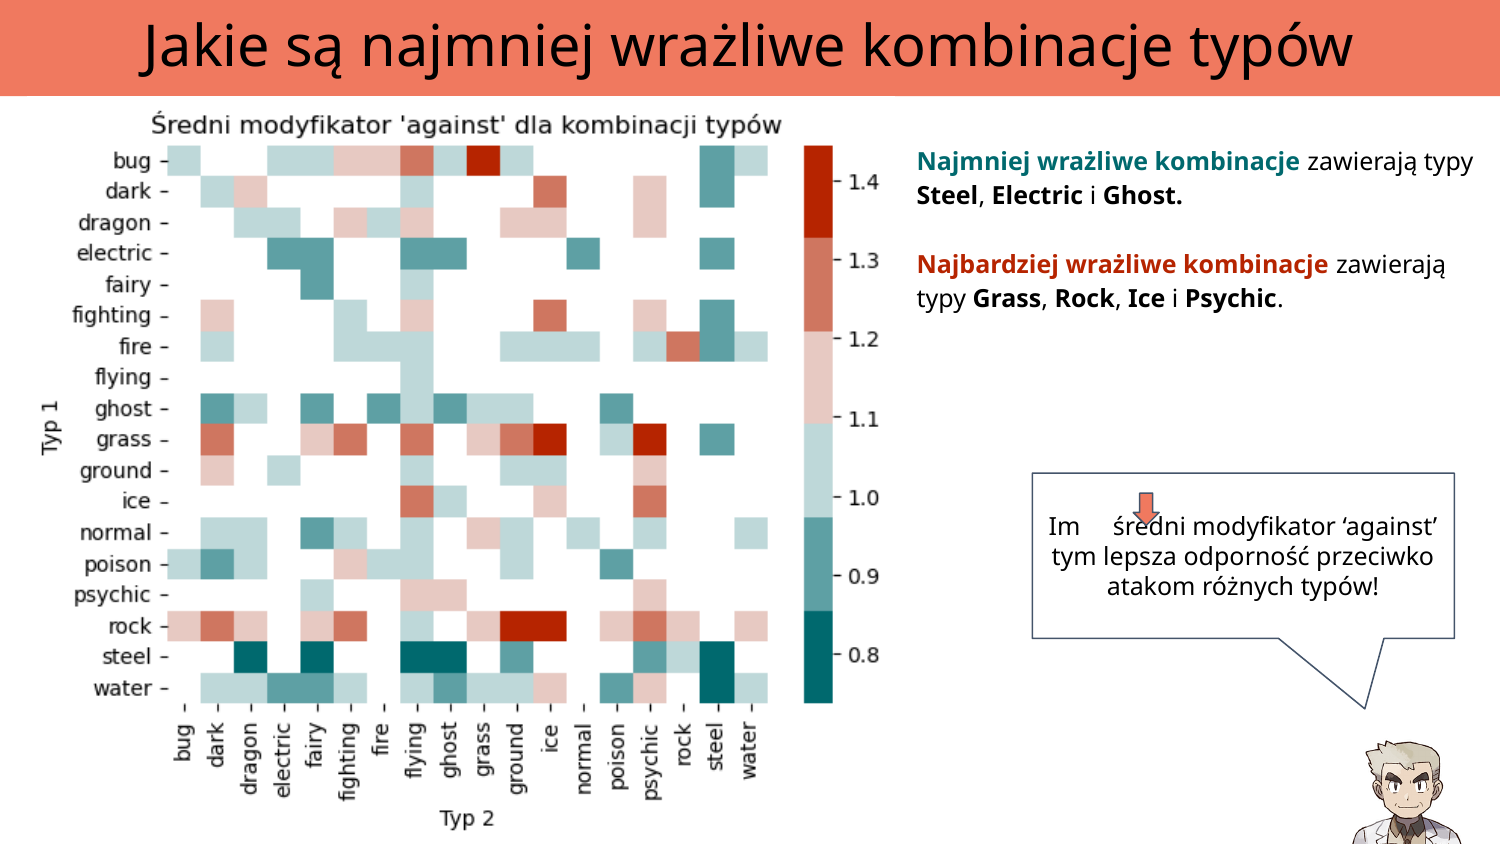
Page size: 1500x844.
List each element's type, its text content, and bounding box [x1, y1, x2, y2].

picture [27, 95, 895, 844]
text_box Najmniej wrażliwe kombinacje zawierają typy Steel, Electric i Ghost. Najbardziej wrażliwe kombinacje zawierają typy Grass, Rock, Ice i Psychic. [901, 125, 1492, 328]
title Jakie są najmniej wrażliwe kombinacje typów [0, 0, 1500, 97]
picture [1333, 738, 1482, 844]
text_box Im średni modyfikator ‘against’ tym lepsza odporność przeciwko atakom różnych typów! [1032, 473, 1455, 709]
text_box [1133, 493, 1160, 526]
